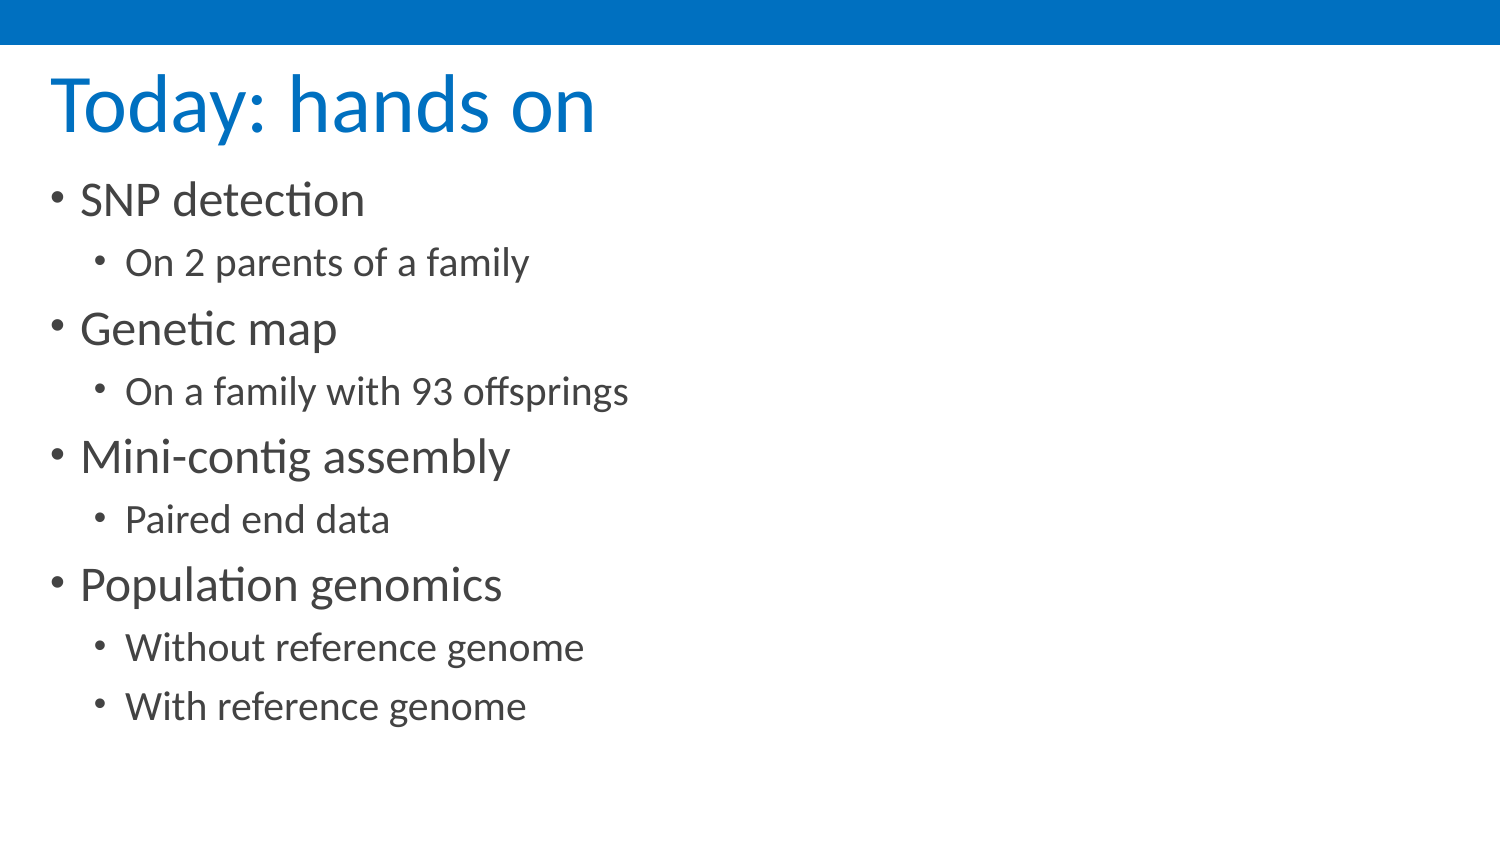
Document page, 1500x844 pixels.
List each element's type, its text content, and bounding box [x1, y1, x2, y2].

list SNP detection On 2 parents of a family Genetic map On a family with 93 offsprings Mini-contig assembly Paired end data Population genomics Without reference genome With reference genome [34, 159, 1466, 819]
title Today: hands on [34, 53, 1466, 145]
